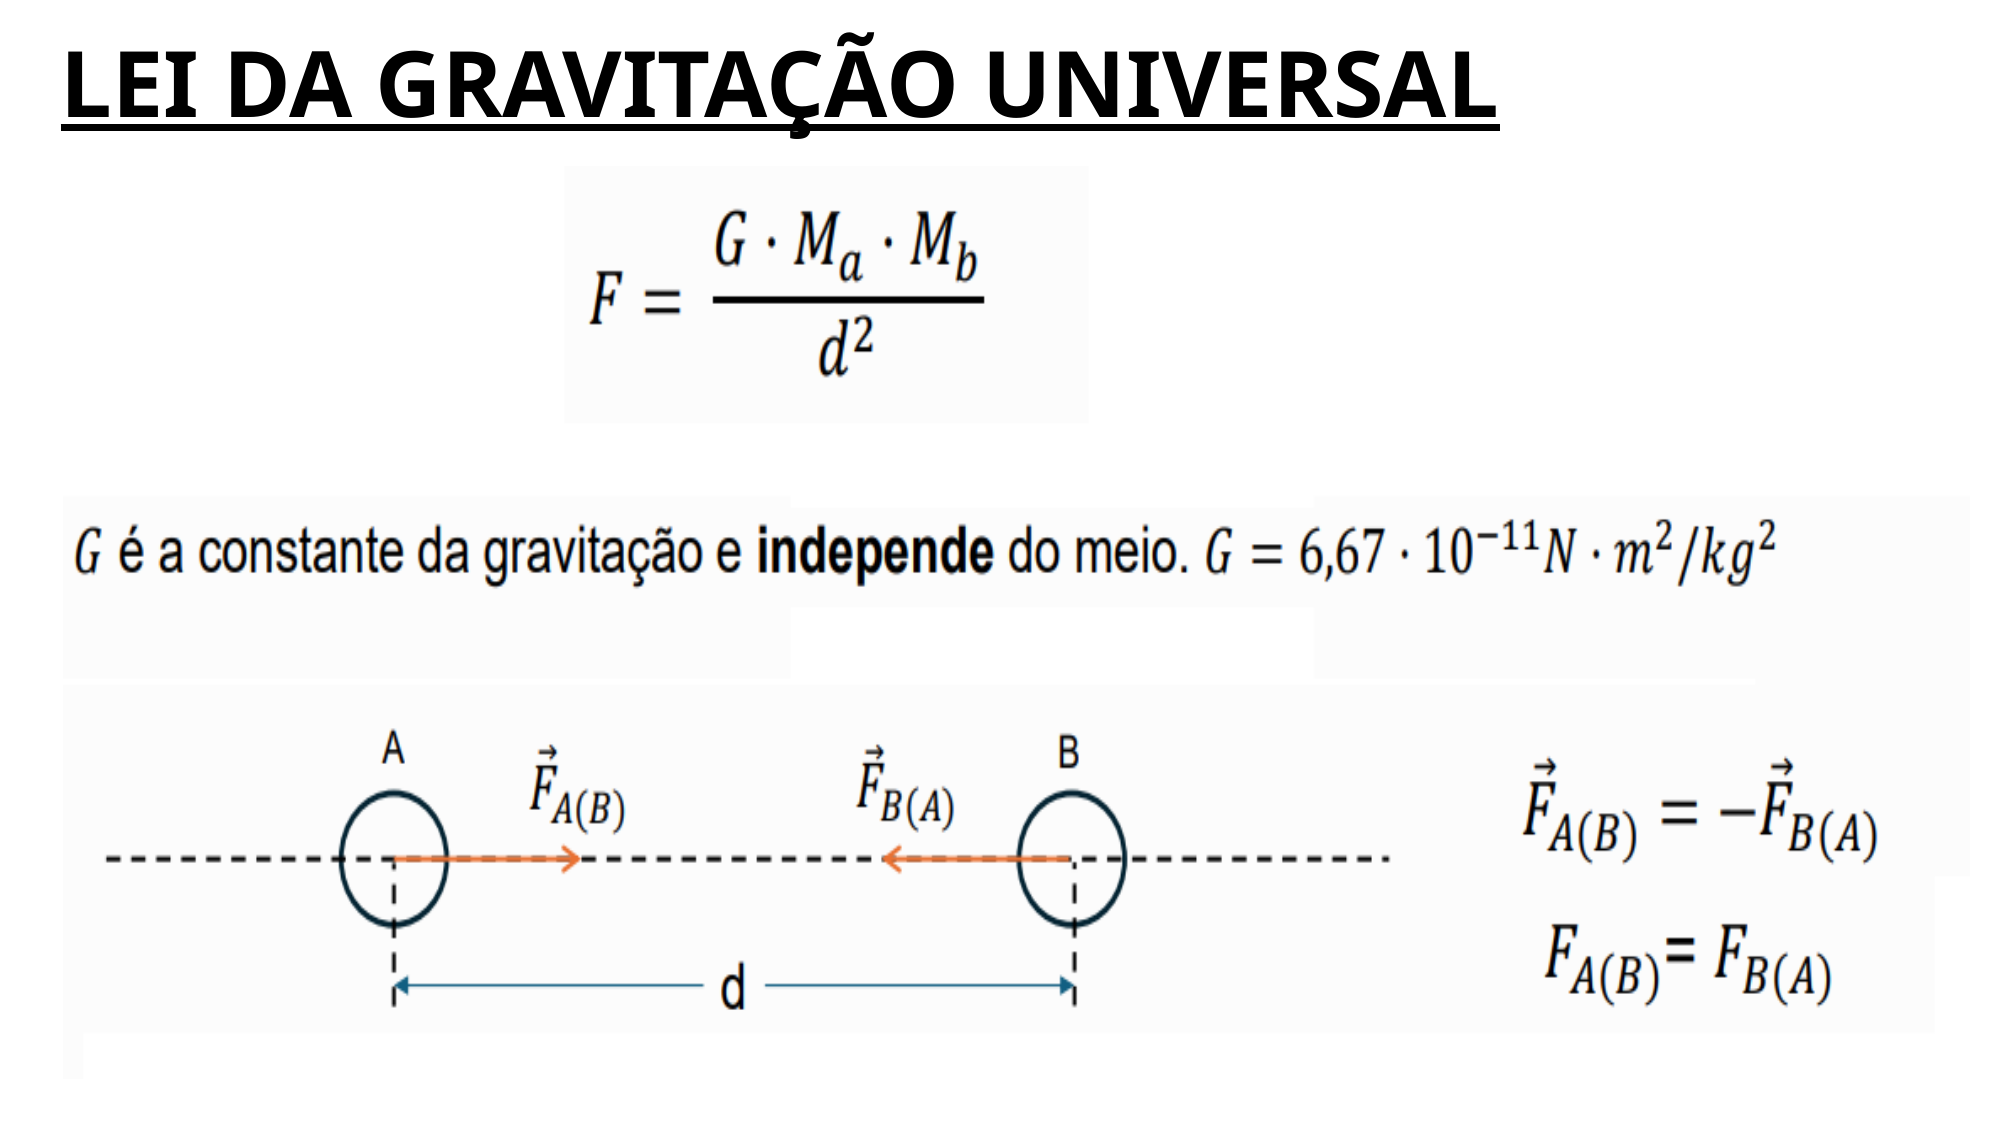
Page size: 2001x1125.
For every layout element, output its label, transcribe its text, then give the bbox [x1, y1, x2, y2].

title LEI DA GRAVITAÇÃO UNIVERSAL [45, 0, 1771, 197]
picture [62, 166, 1971, 1079]
